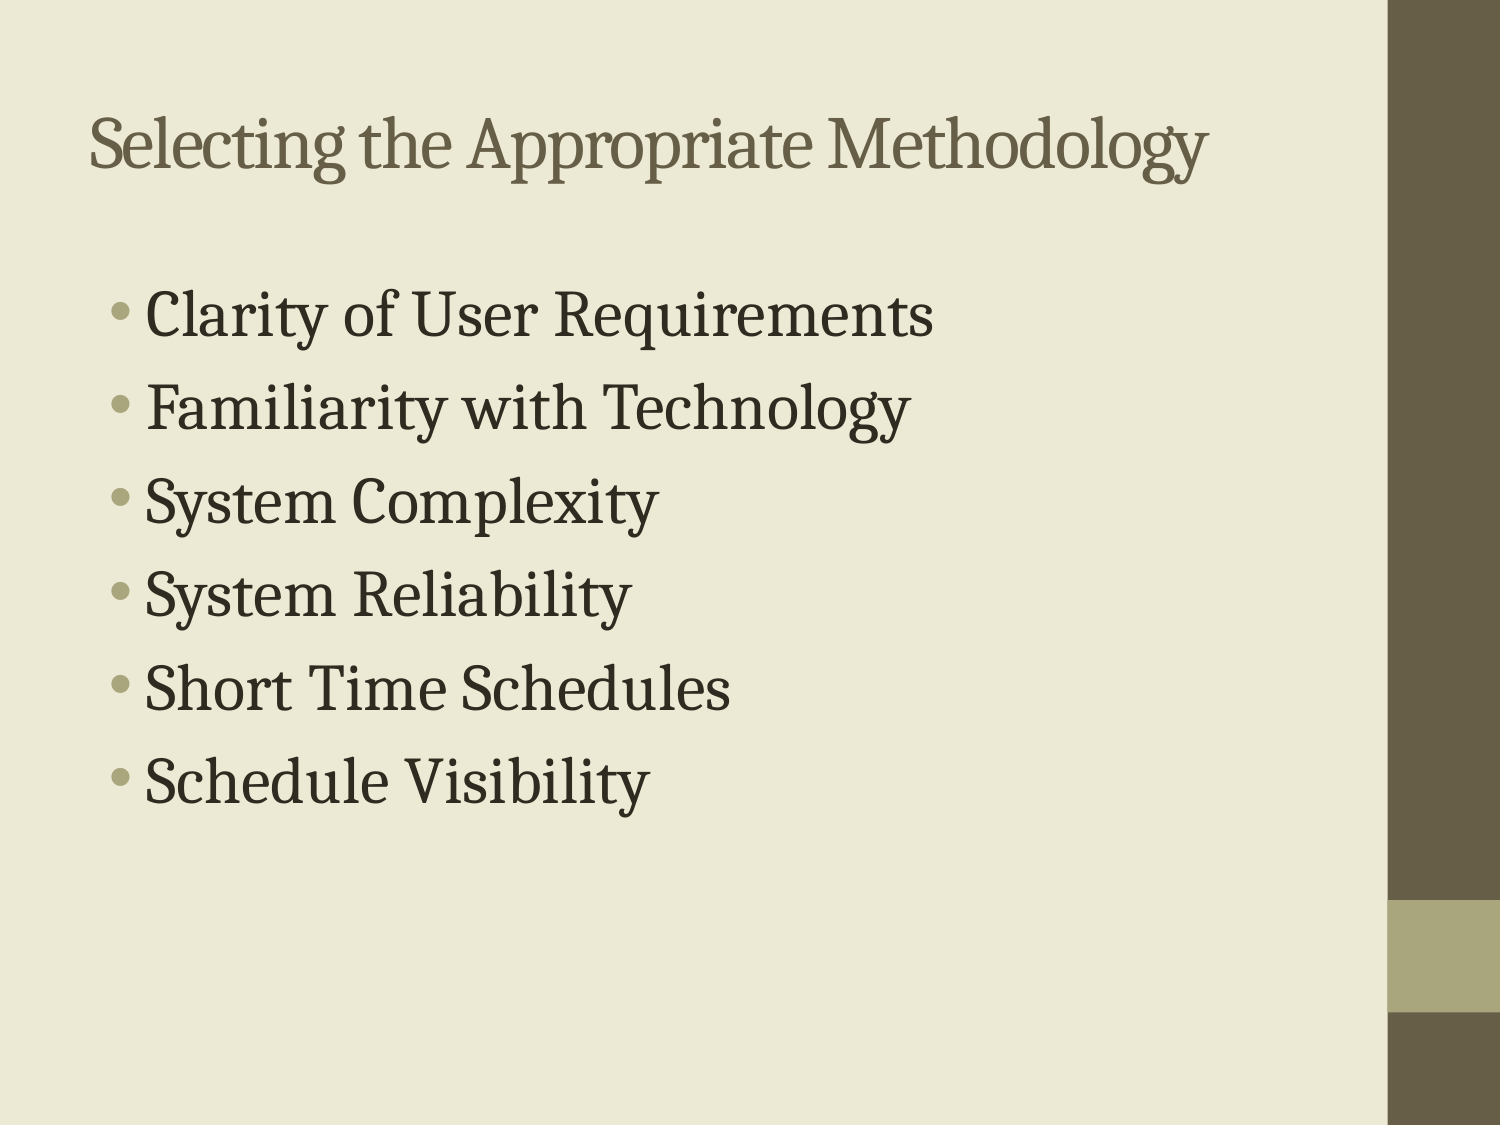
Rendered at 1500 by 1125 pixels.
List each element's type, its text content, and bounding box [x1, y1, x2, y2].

title Selecting the Appropriate Methodology [75, 45, 1325, 233]
list Clarity of User Requirements Familiarity with Technology System Complexity System Reliability Short Time Schedules Schedule Visibility [75, 262, 1325, 1050]
